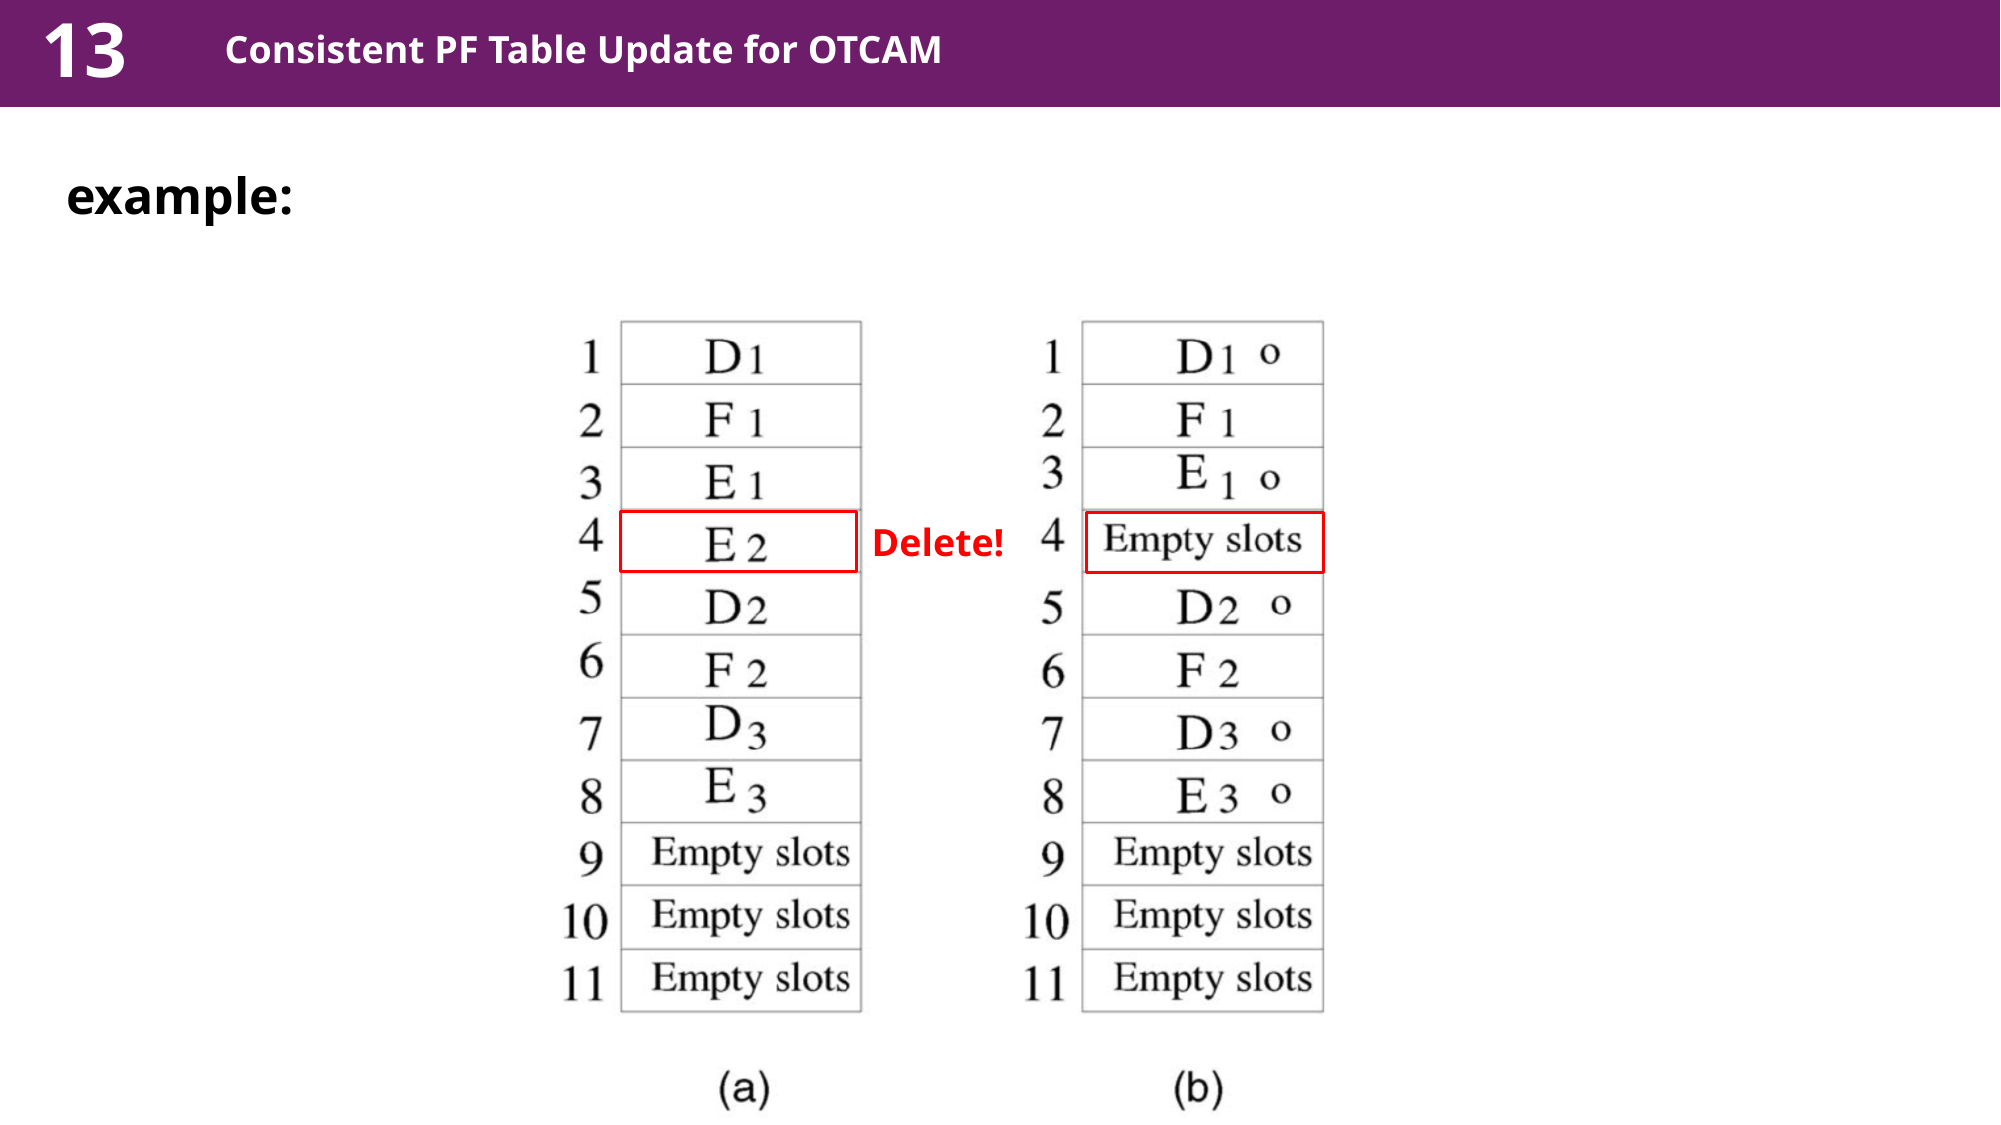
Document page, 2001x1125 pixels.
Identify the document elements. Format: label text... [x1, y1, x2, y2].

text_box example: [51, 156, 309, 232]
list Consistent PF Table Update for OTCAM [258, 23, 1881, 84]
picture [506, 274, 1390, 1125]
list 13 [26, 13, 258, 93]
